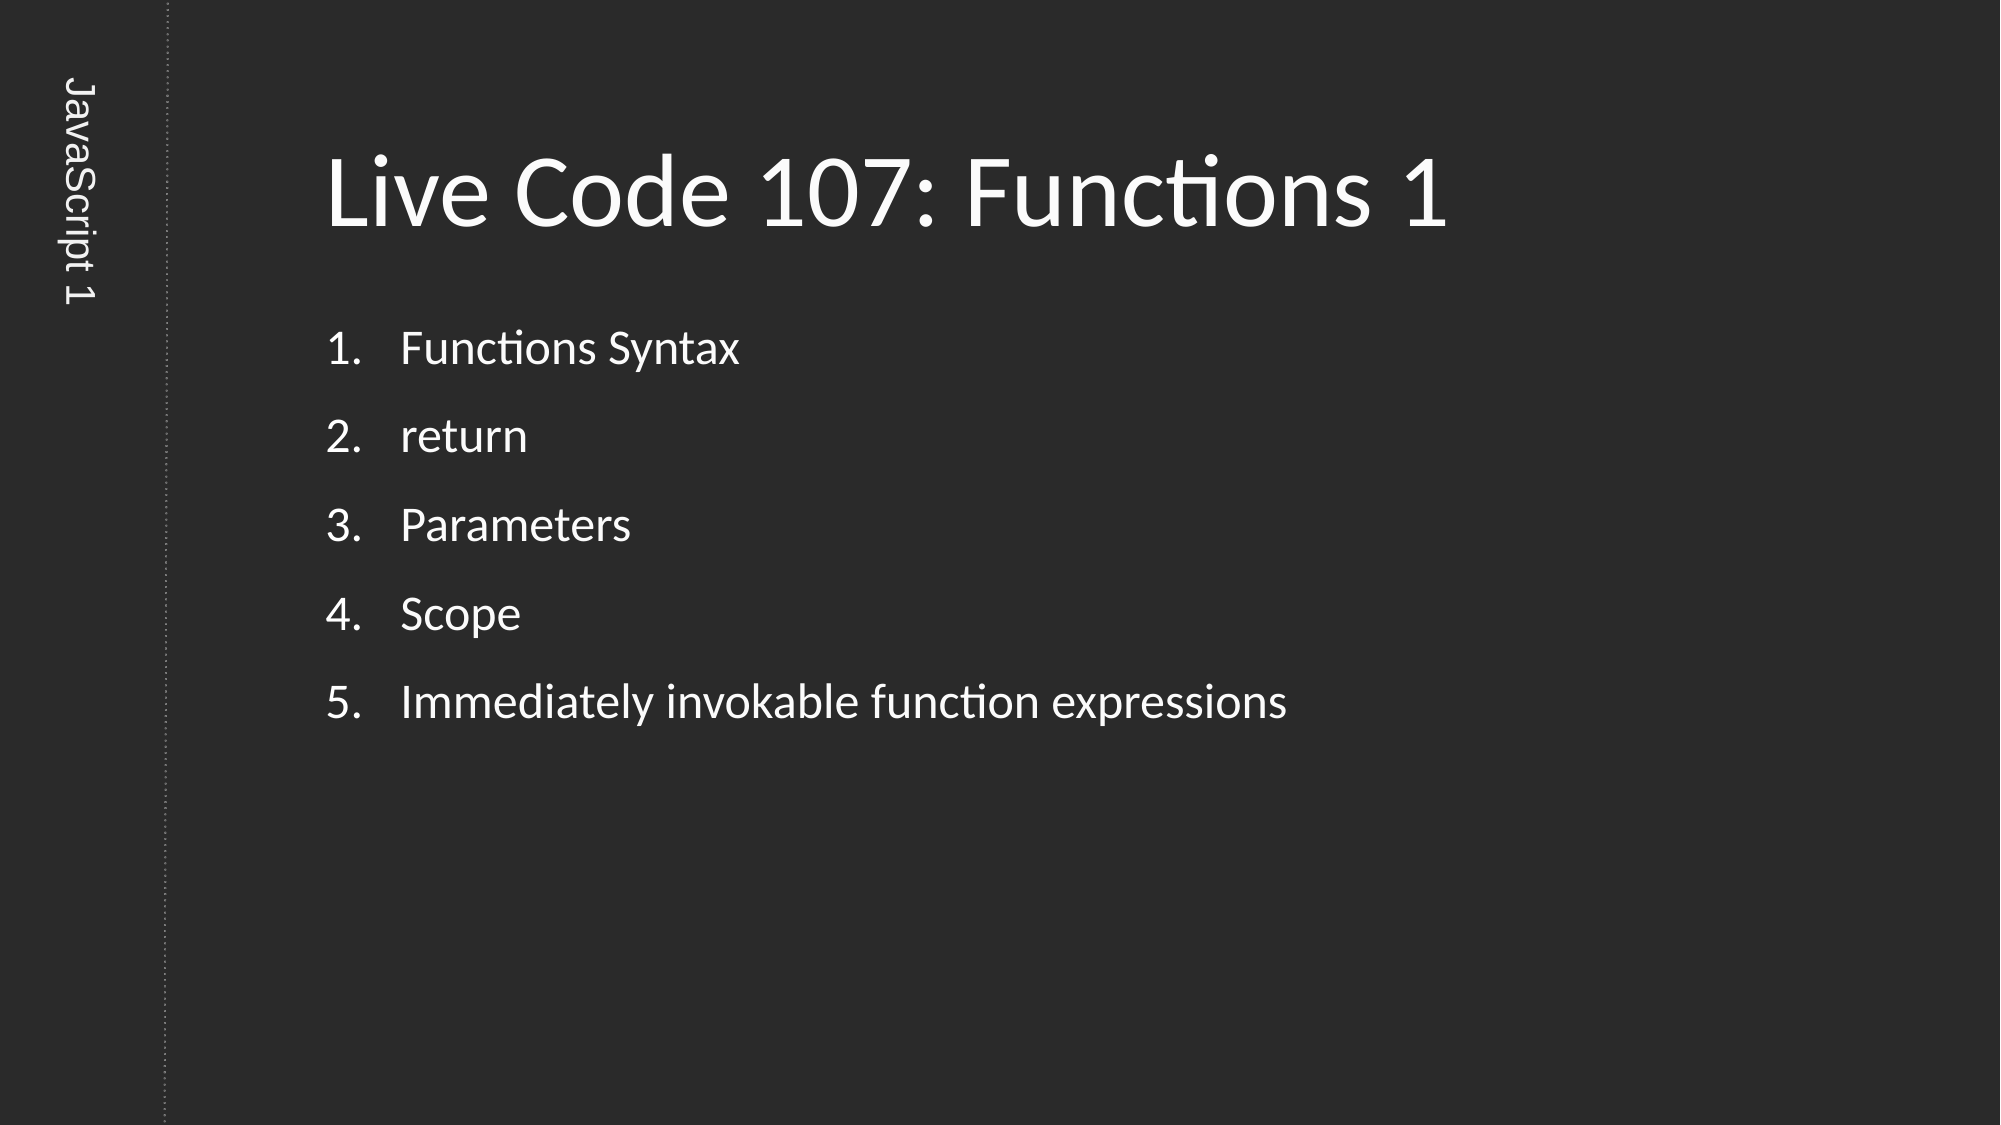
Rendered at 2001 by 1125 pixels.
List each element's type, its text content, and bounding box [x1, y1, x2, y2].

list Functions Syntax return Parameters Scope Immediately invokable function expressions [310, 294, 1702, 834]
title Live Code 107: Functions 1 [310, 114, 1905, 265]
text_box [164, 0, 168, 1125]
